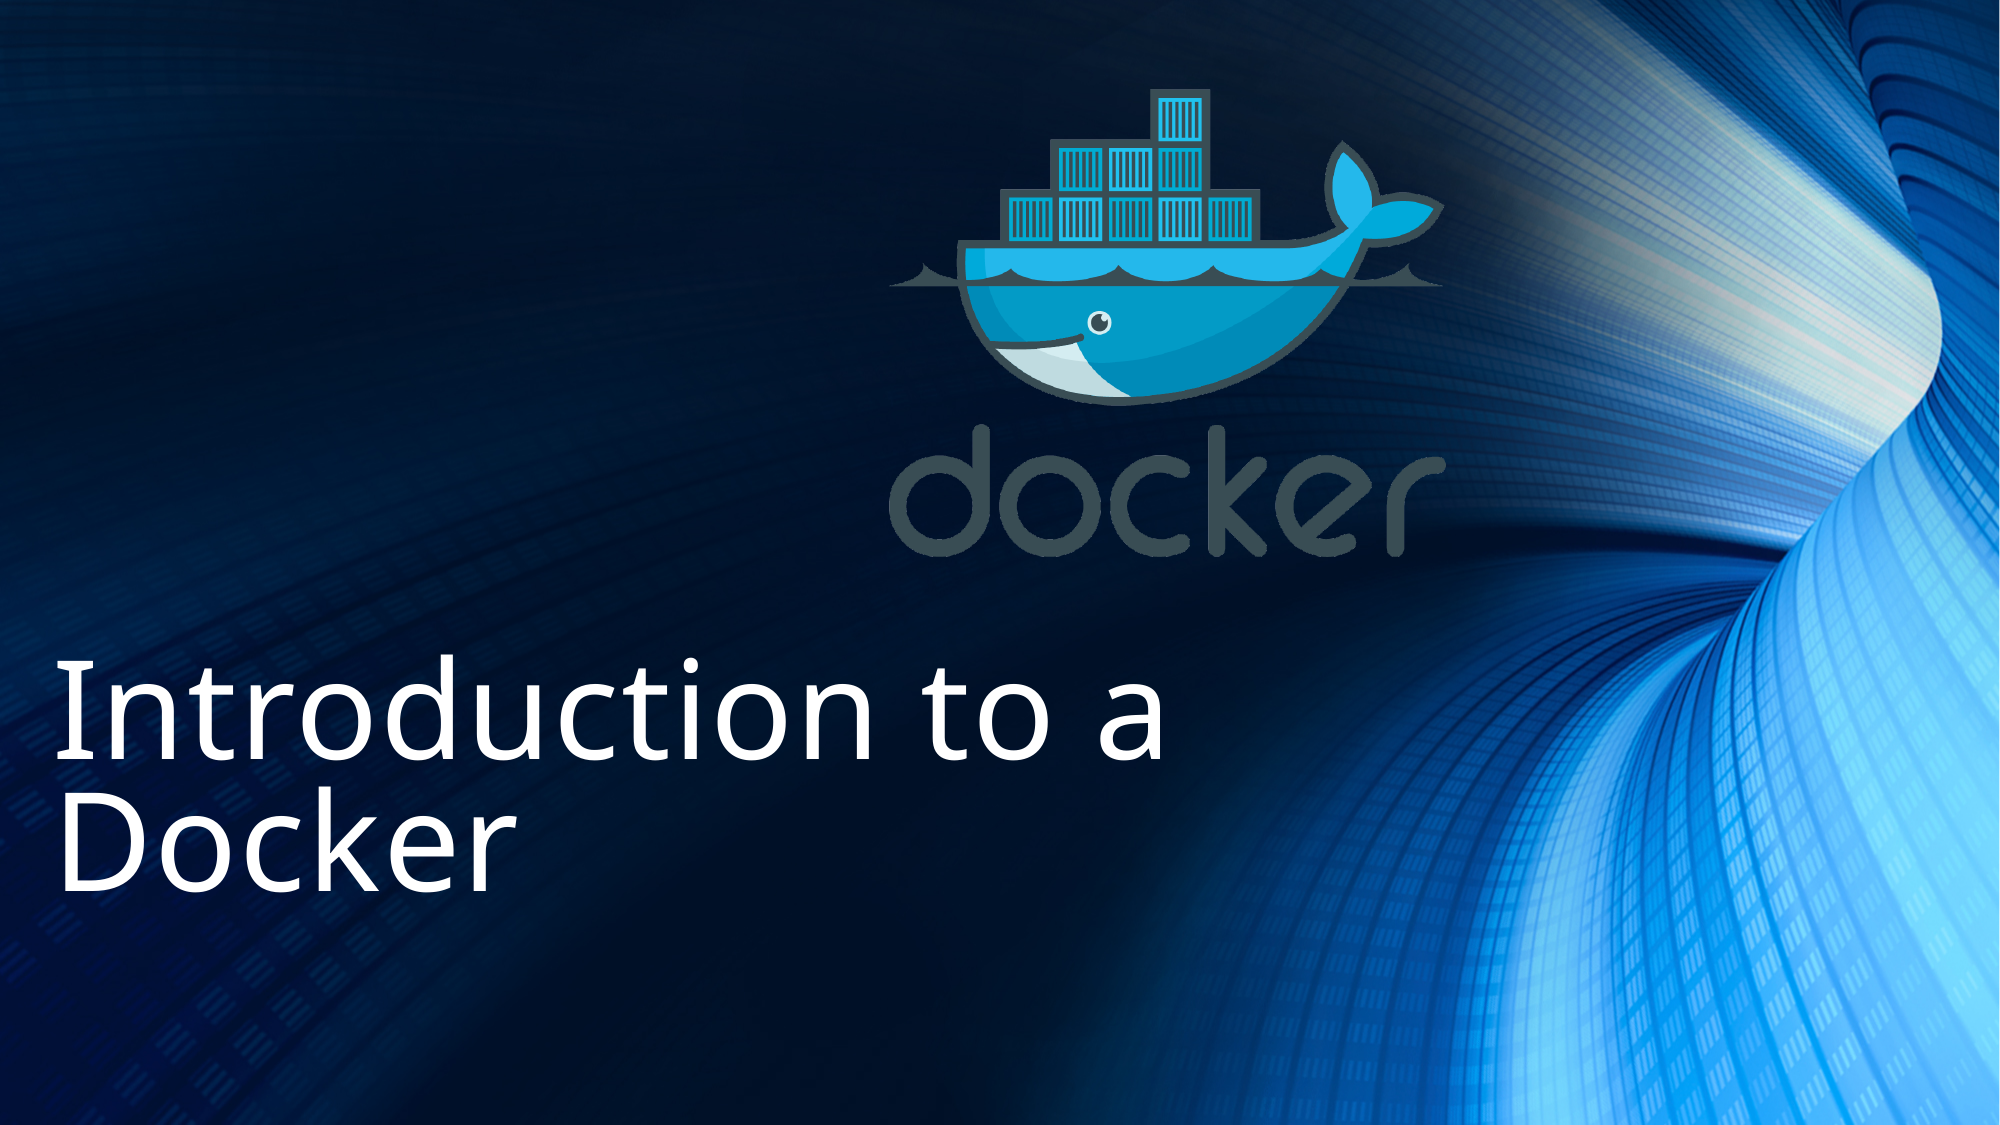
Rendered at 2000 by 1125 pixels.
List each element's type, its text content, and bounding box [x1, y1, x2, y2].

title Introduction to a Docker [37, 450, 1550, 925]
picture [0, 0, 2000, 1125]
